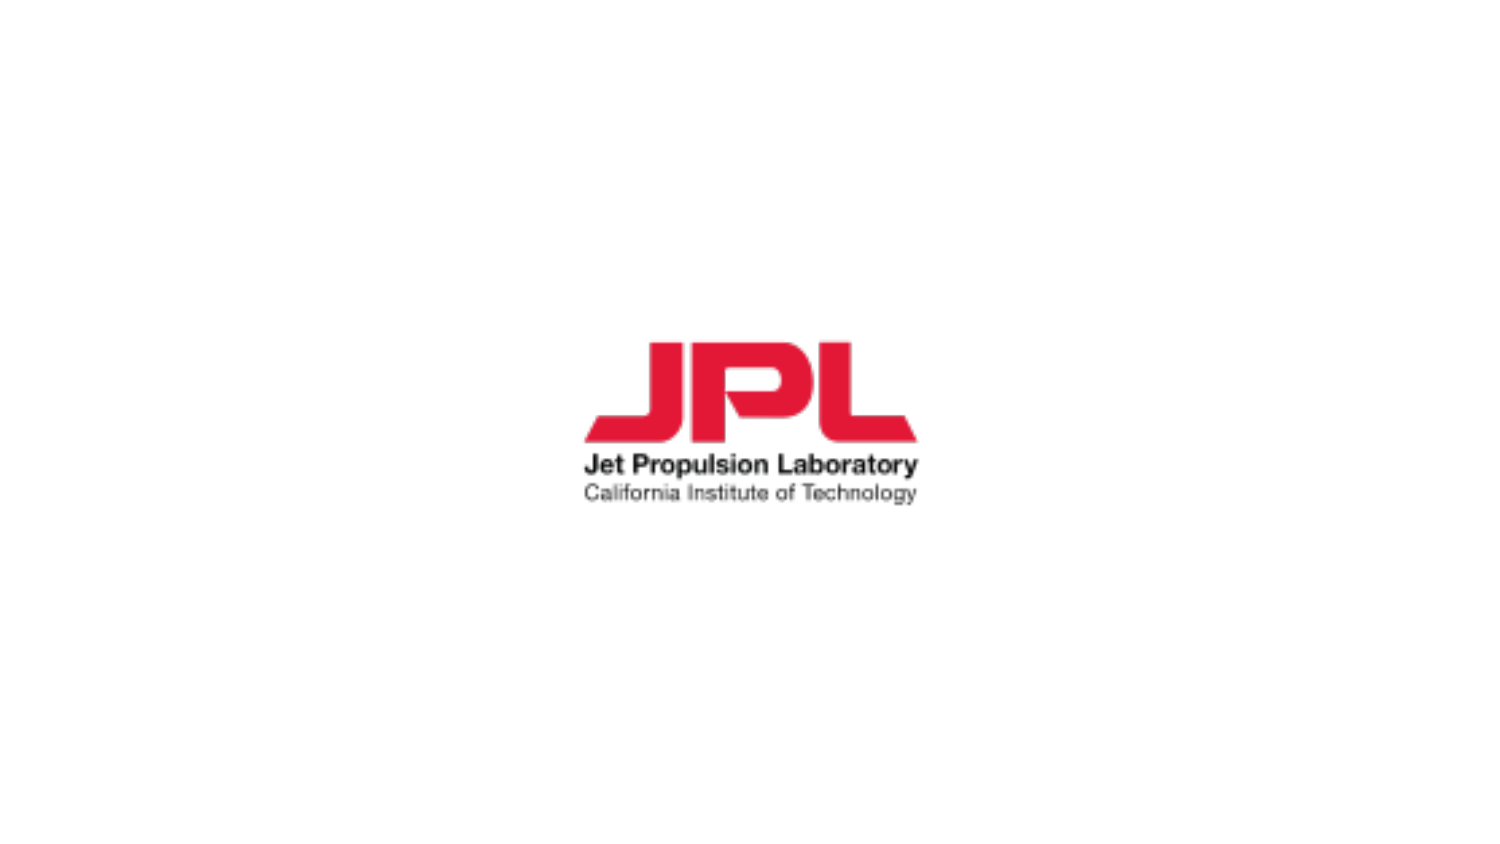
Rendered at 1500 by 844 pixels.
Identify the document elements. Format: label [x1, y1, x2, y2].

picture [567, 322, 933, 522]
